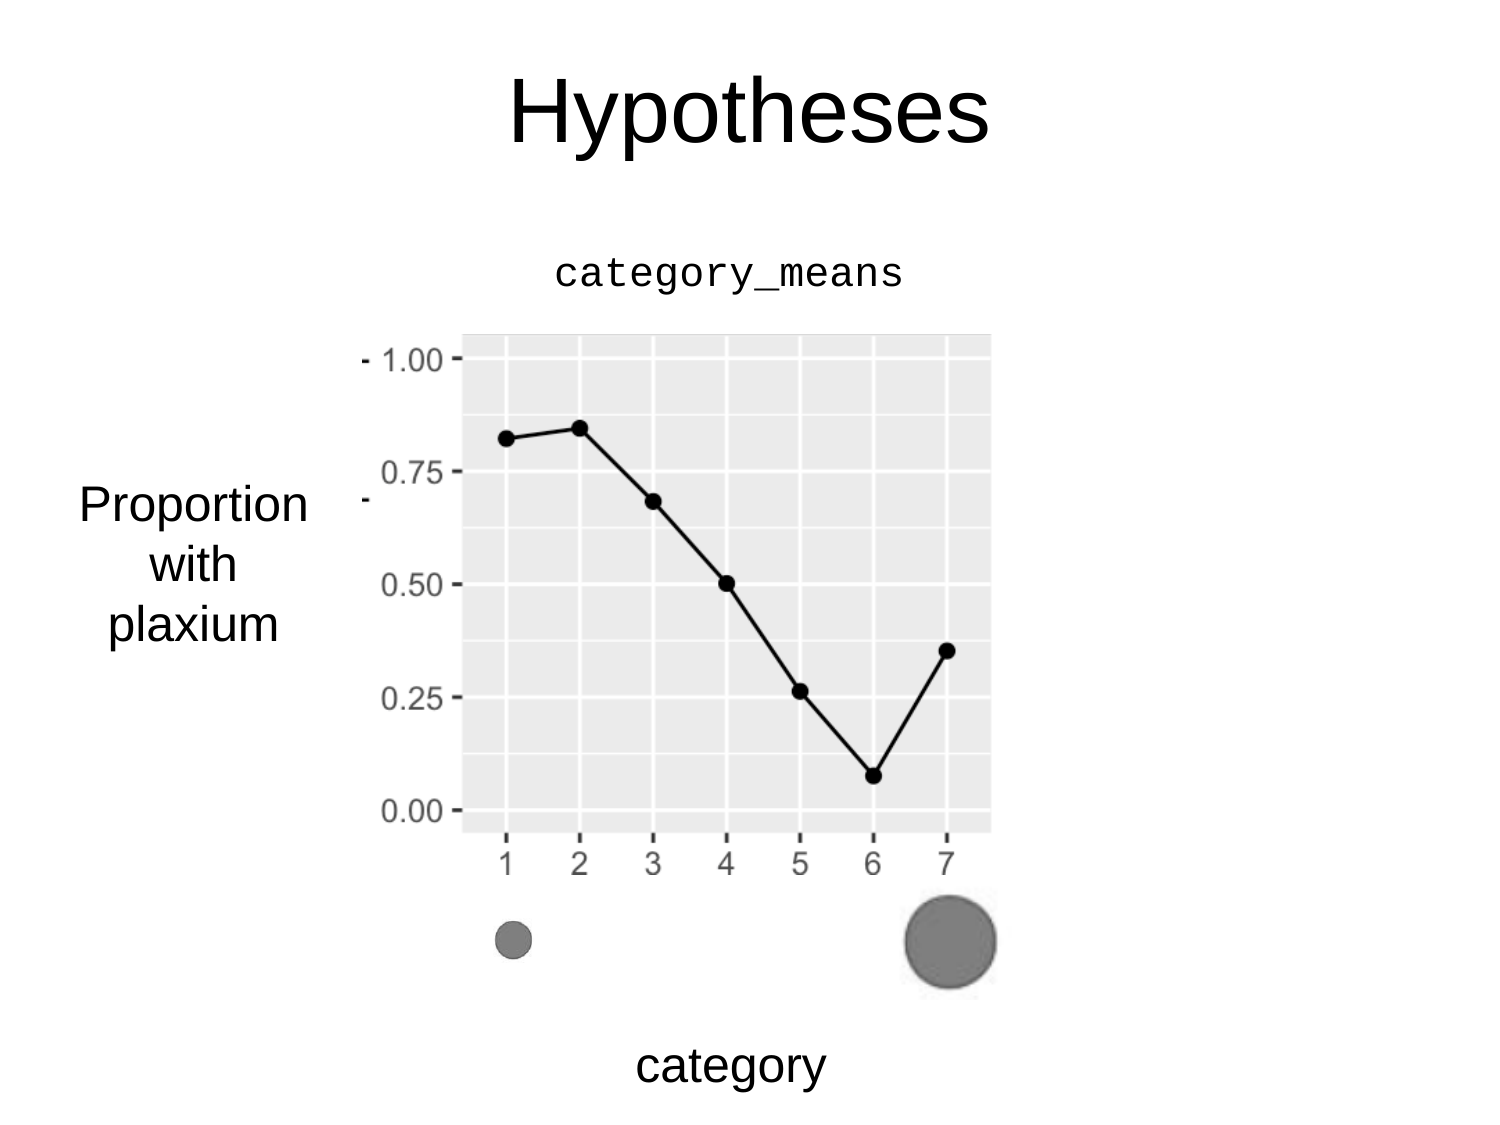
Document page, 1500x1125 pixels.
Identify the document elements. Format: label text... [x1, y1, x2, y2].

picture [485, 915, 538, 963]
title Hypotheses [75, 12, 1425, 200]
picture [883, 882, 1013, 1001]
text_box category [587, 1024, 875, 1100]
text_box category_means [539, 237, 920, 302]
picture [362, 334, 1001, 876]
text_box Proportion with plaxium [49, 463, 338, 659]
